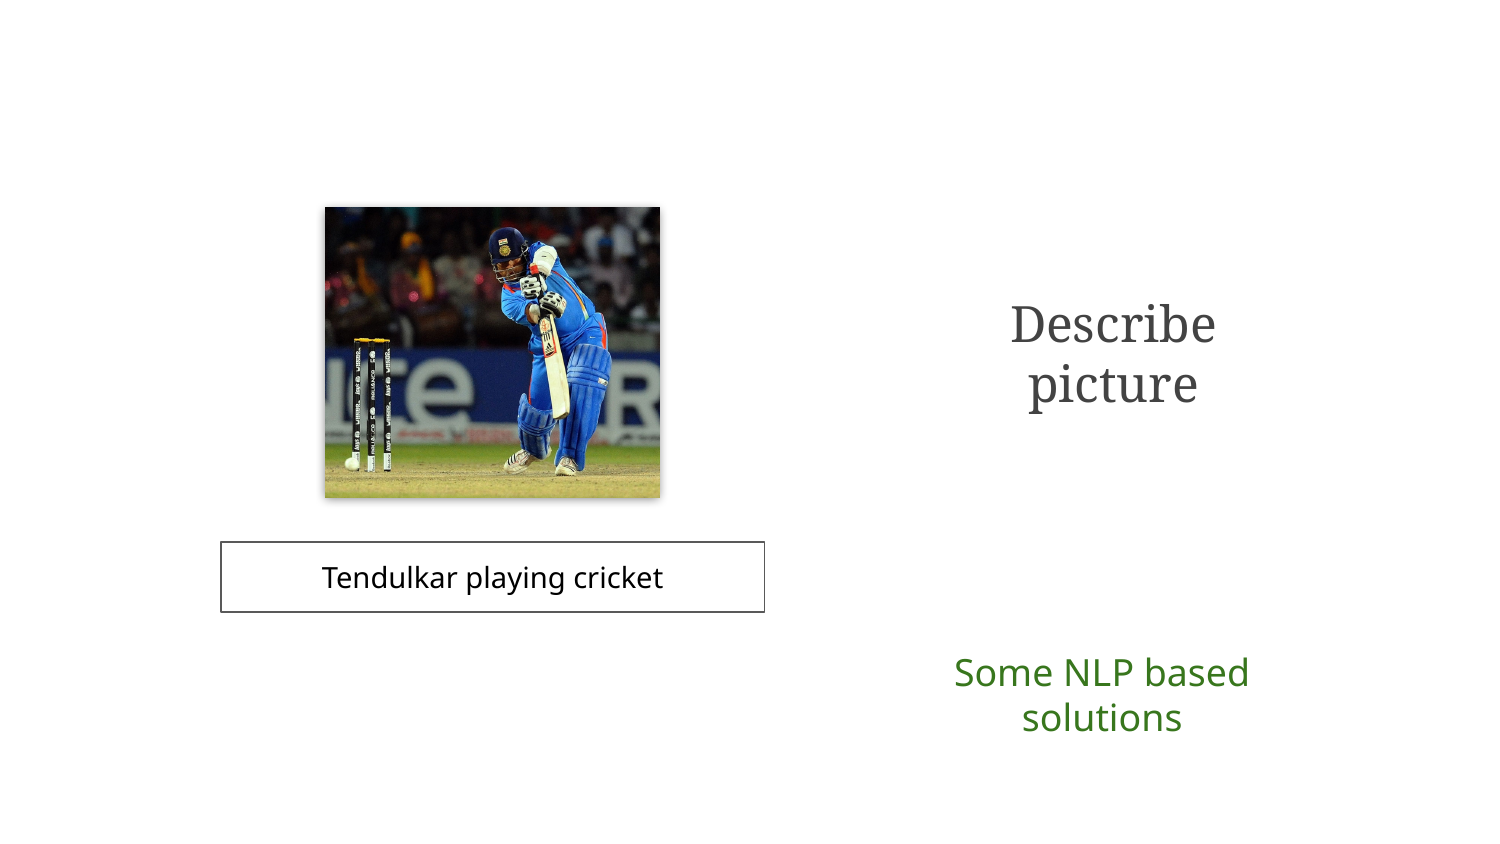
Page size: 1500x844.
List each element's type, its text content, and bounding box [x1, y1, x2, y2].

text_box Some NLP based solutions [914, 636, 1291, 752]
text_box Describe picture [912, 294, 1315, 411]
text_box Tendulkar playing cricket [220, 541, 765, 613]
picture [325, 207, 661, 498]
